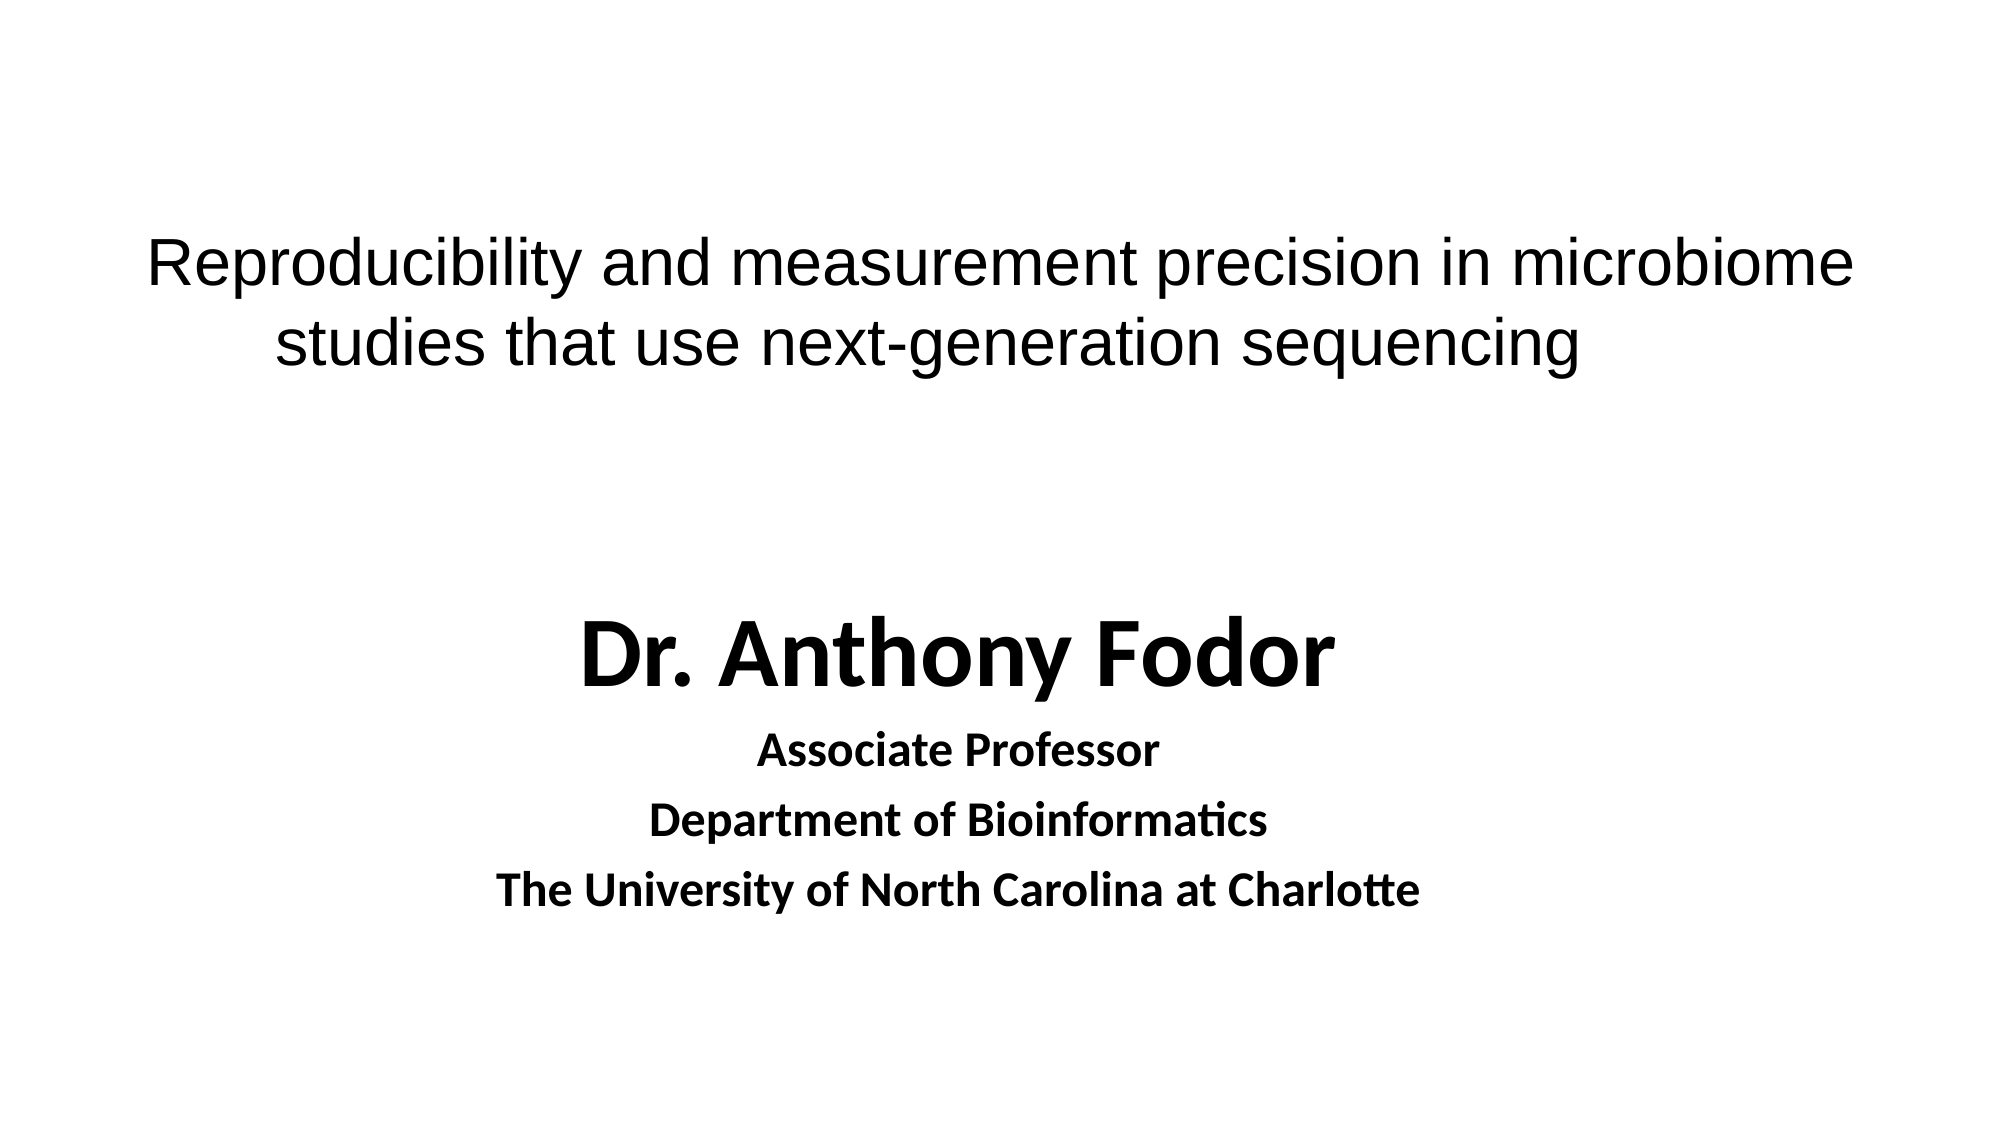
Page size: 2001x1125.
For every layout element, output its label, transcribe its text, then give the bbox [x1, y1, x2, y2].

text_box Reproducibility and measurement precision in microbiome studies that use next-generation sequencing [131, 211, 2000, 386]
text_box Dr. Anthony Fodor Associate Professor Department of Bioinformatics The University of North Carolina at Charlotte [83, 579, 1834, 1041]
